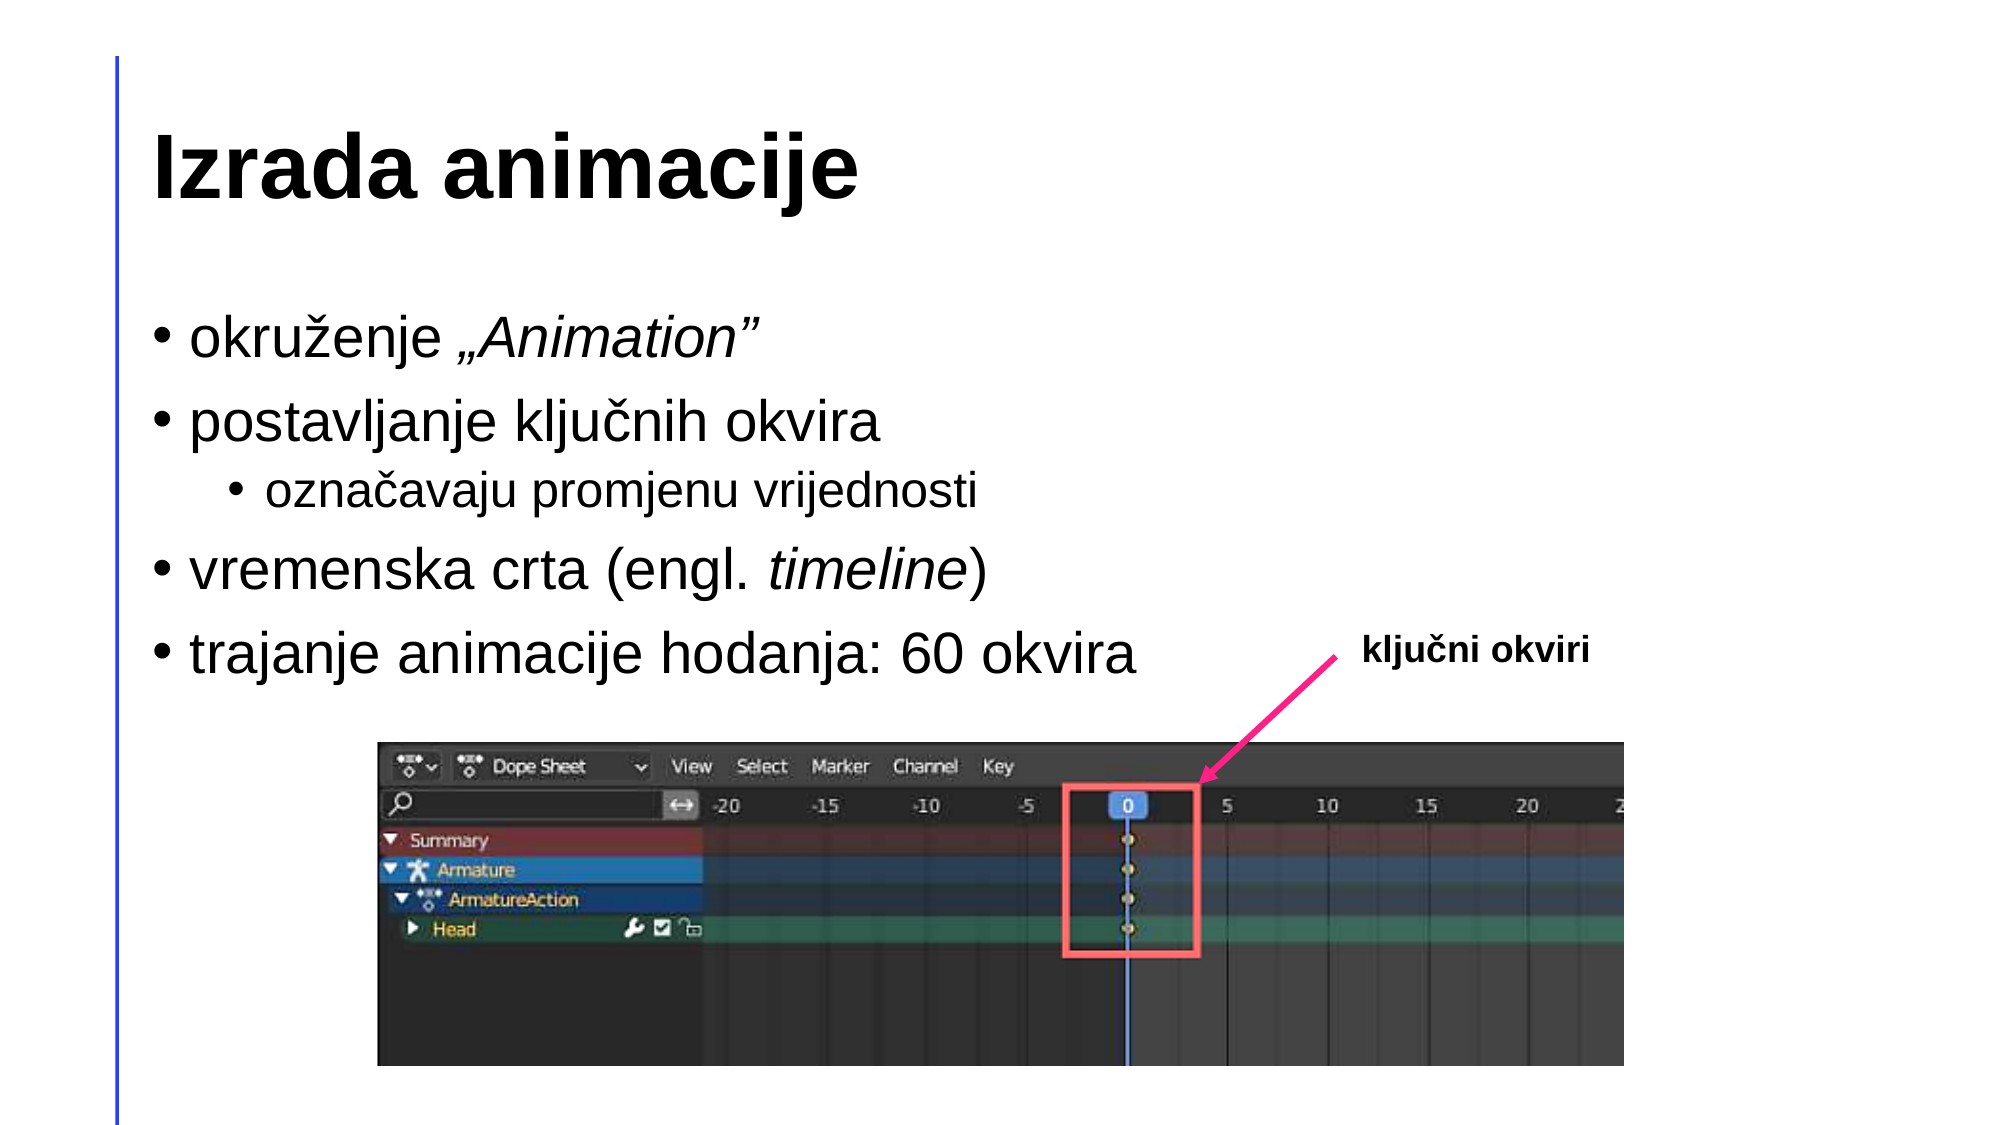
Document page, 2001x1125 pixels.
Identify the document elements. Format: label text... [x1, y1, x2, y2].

picture [376, 742, 1624, 1066]
title Izrada animacije [137, 59, 1863, 278]
list okruženje „Animation” postavljanje ključnih okvira označavaju promjenu vrijednosti vremenska crta (engl. timeline) trajanje animacije hodanja: 60 okvira [137, 299, 1155, 1014]
text_box ključni okviri [1346, 617, 1624, 677]
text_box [1198, 656, 1336, 785]
